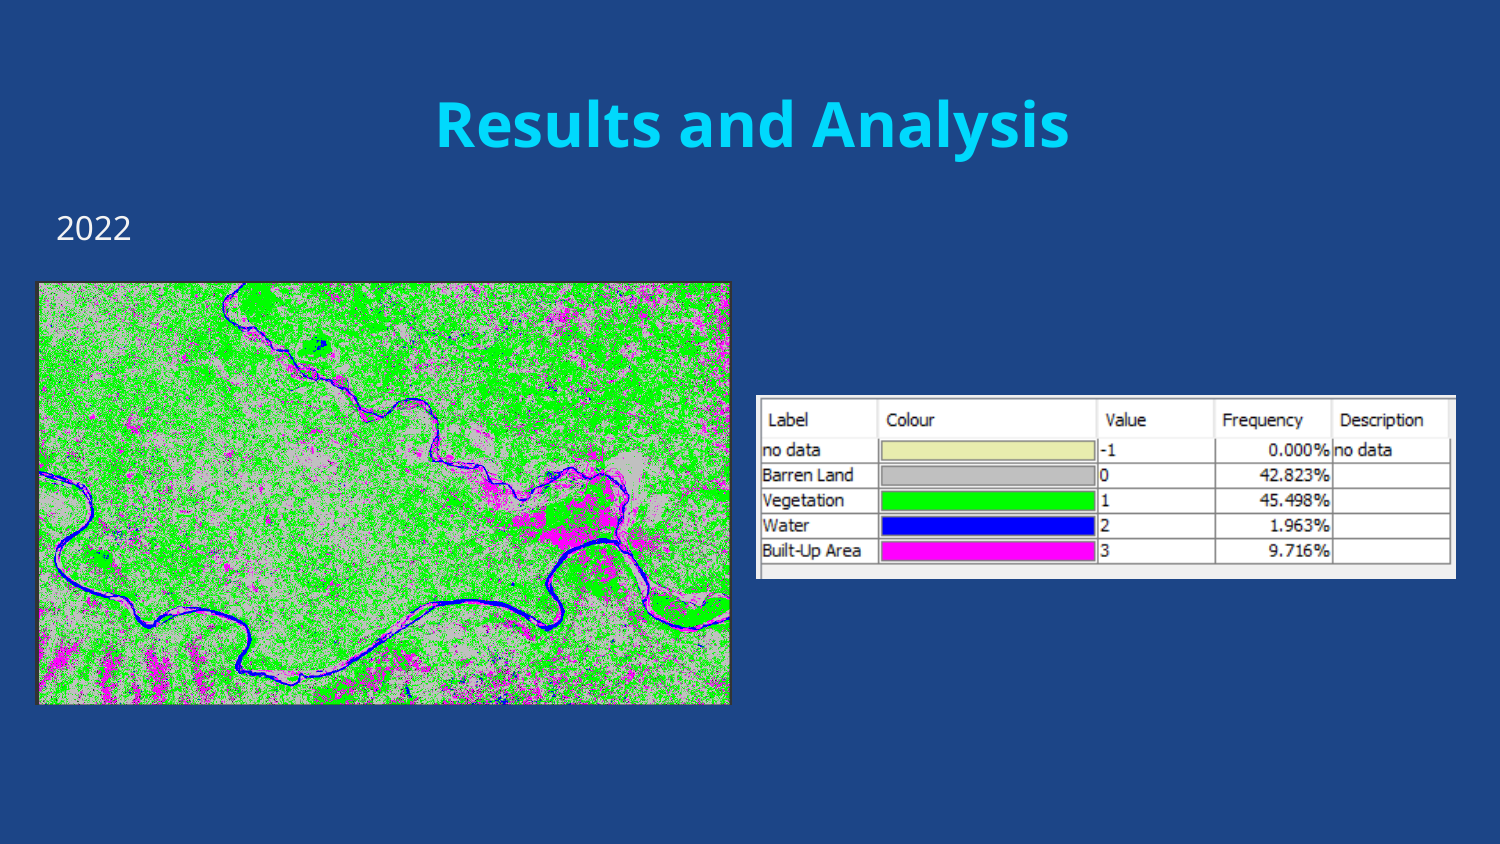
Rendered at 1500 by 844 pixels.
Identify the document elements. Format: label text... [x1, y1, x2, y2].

text_box 2022 [41, 185, 727, 262]
picture [35, 281, 732, 705]
picture [756, 395, 1456, 579]
text_box [35, 228, 1464, 370]
title Results and Analysis [208, 67, 1298, 179]
